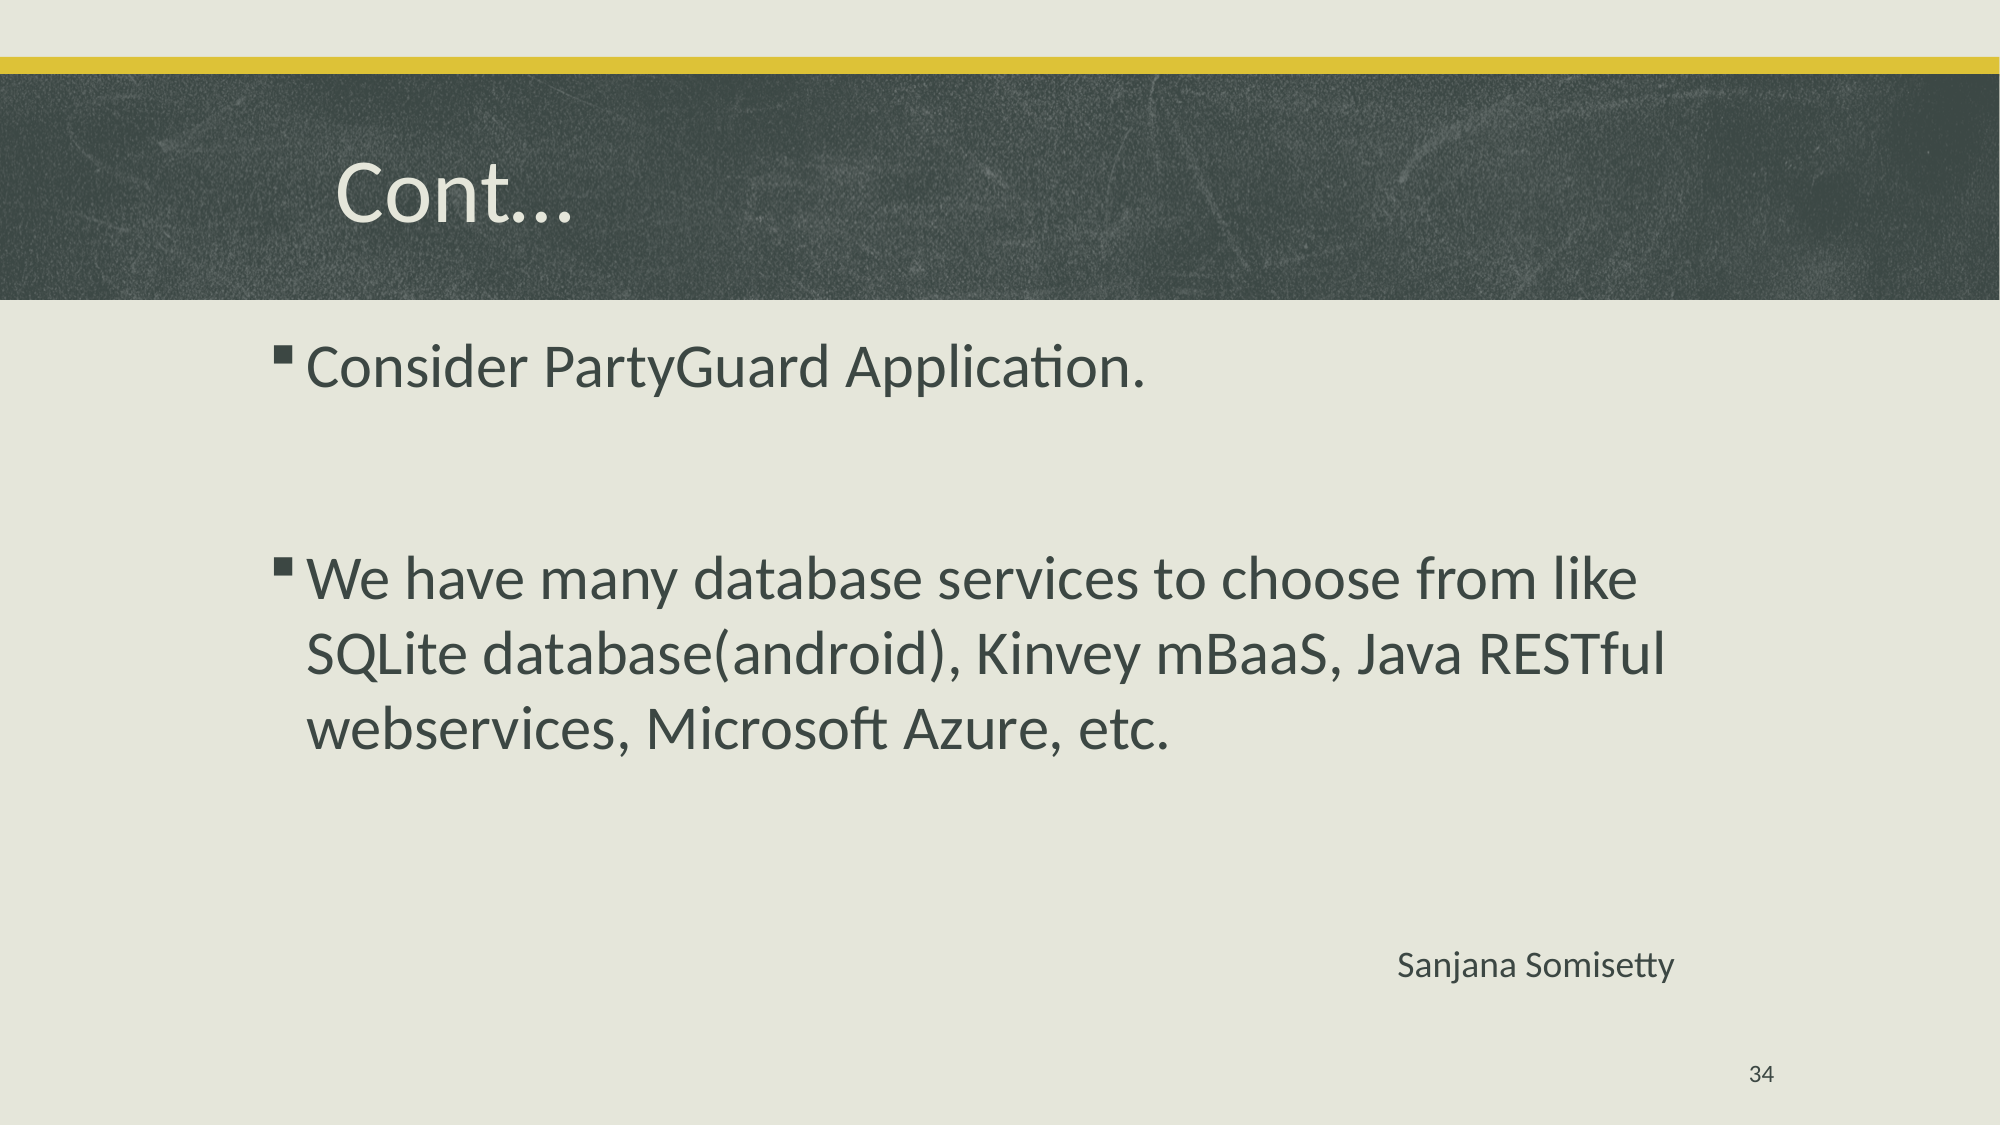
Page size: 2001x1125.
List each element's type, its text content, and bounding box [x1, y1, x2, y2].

text_box Cont… [320, 123, 590, 249]
slide_number 34 [1466, 1042, 1790, 1103]
picture [0, 74, 2000, 300]
text_box Sanjana Somisetty [1382, 932, 1816, 993]
list Consider PartyGuard Application. We have many database services to choose from like SQLite database(android), Kinvey mBaaS, Java RESTful webservices, Microsoft Azure, etc. [253, 317, 1816, 912]
